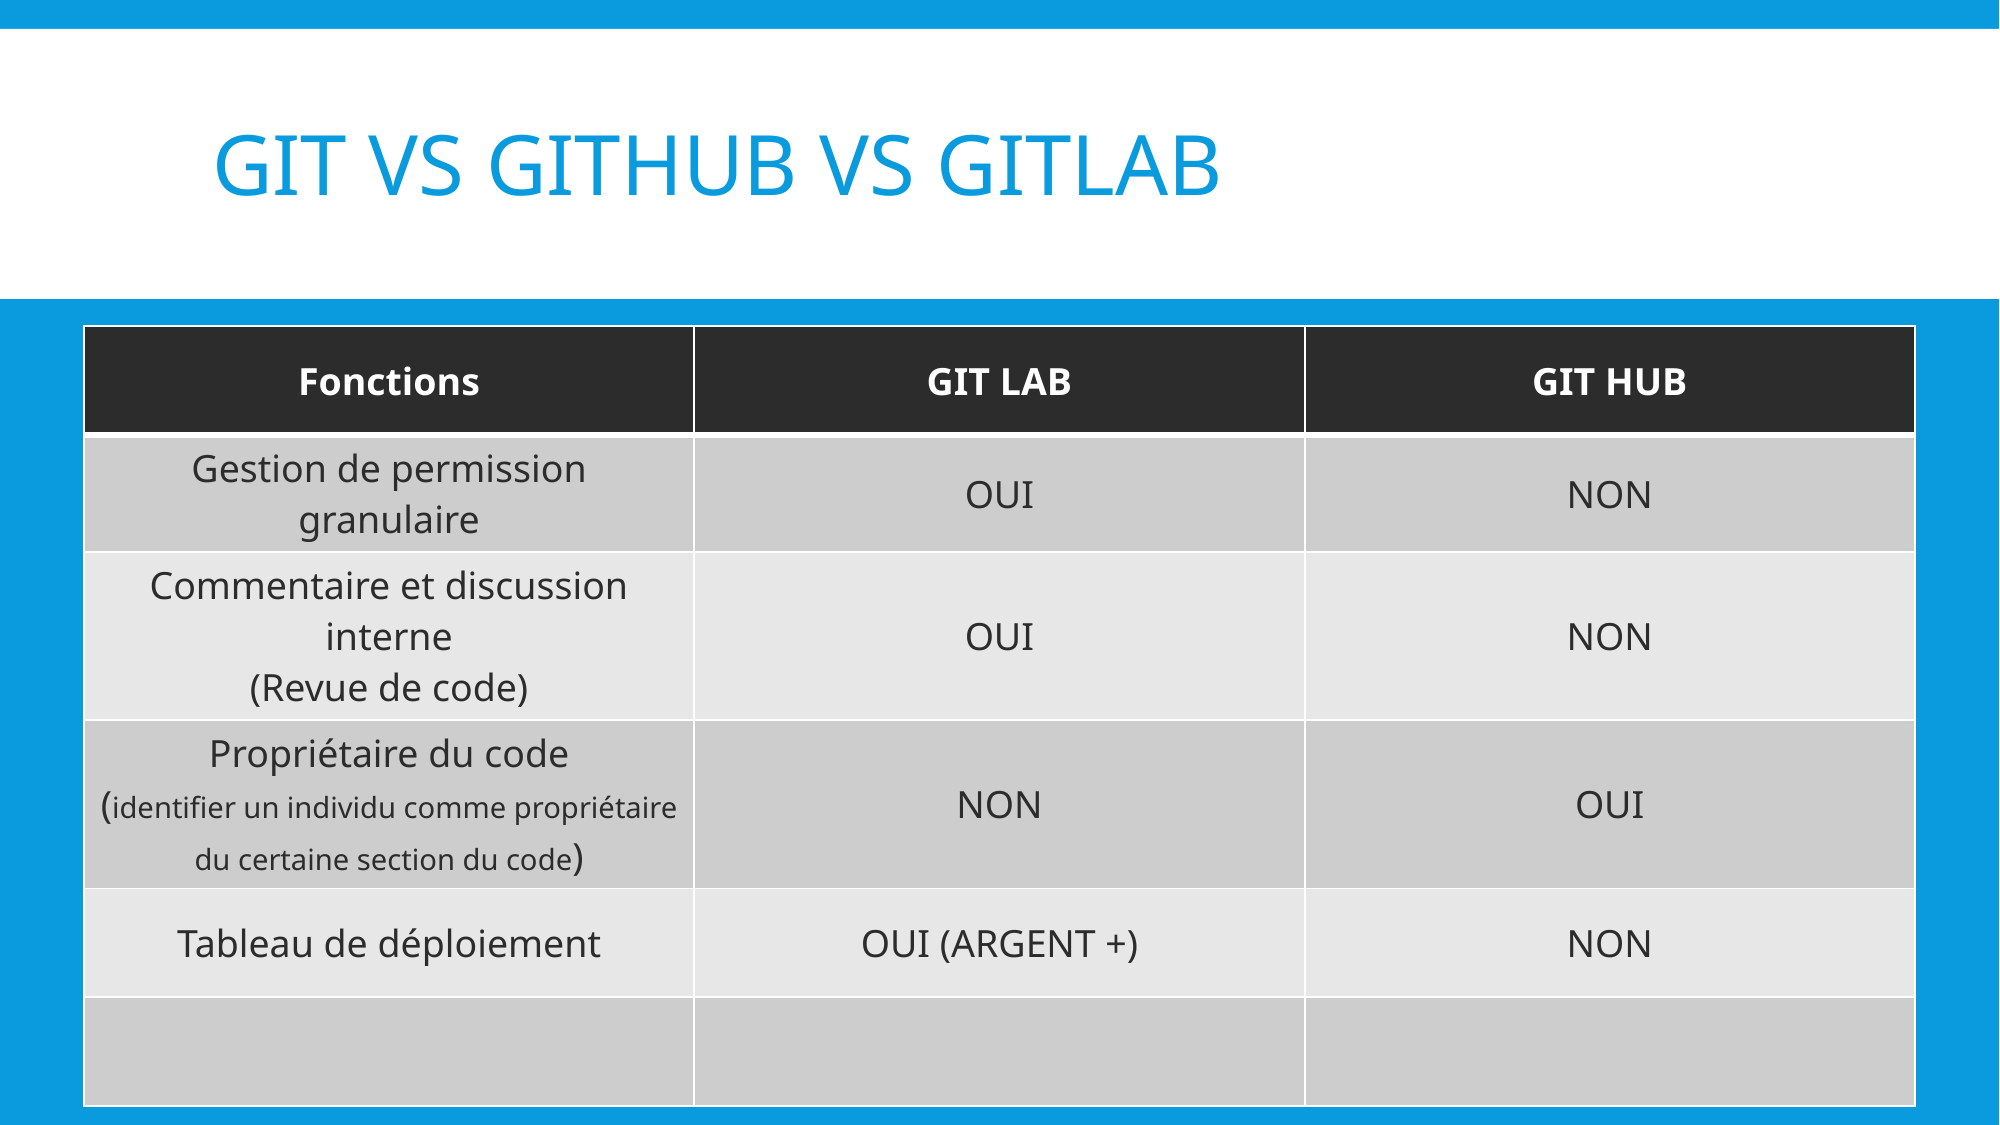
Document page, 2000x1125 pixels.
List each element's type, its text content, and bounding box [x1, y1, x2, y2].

table_cell OUI (ARGENT +) [695, 889, 1304, 996]
table_cell NON [1306, 438, 1914, 551]
table_header GIT HUB [1306, 327, 1914, 432]
table_cell NON [695, 721, 1304, 888]
table_cell Gestion de permission granulaire [85, 438, 693, 551]
table_cell OUI [695, 553, 1304, 719]
table_cell Propriétaire du code (identifier un individu comme propriétaire du certaine section du code) [85, 721, 693, 888]
table_cell [85, 998, 693, 1105]
table_cell Tableau de déploiement [85, 889, 693, 996]
table_cell [695, 998, 1304, 1105]
table_header GIT LAB [695, 327, 1304, 432]
table_header Fonctions [85, 327, 693, 432]
table_cell OUI [695, 438, 1304, 551]
title GIT VS GITHUB VS GITLAB [197, 46, 1802, 295]
table_cell NON [1306, 553, 1914, 719]
table_cell OUI [1306, 721, 1914, 888]
table_cell NON [1306, 889, 1914, 996]
table_cell Commentaire et discussion interne (Revue de code) [85, 553, 693, 719]
table_cell [1306, 998, 1914, 1105]
